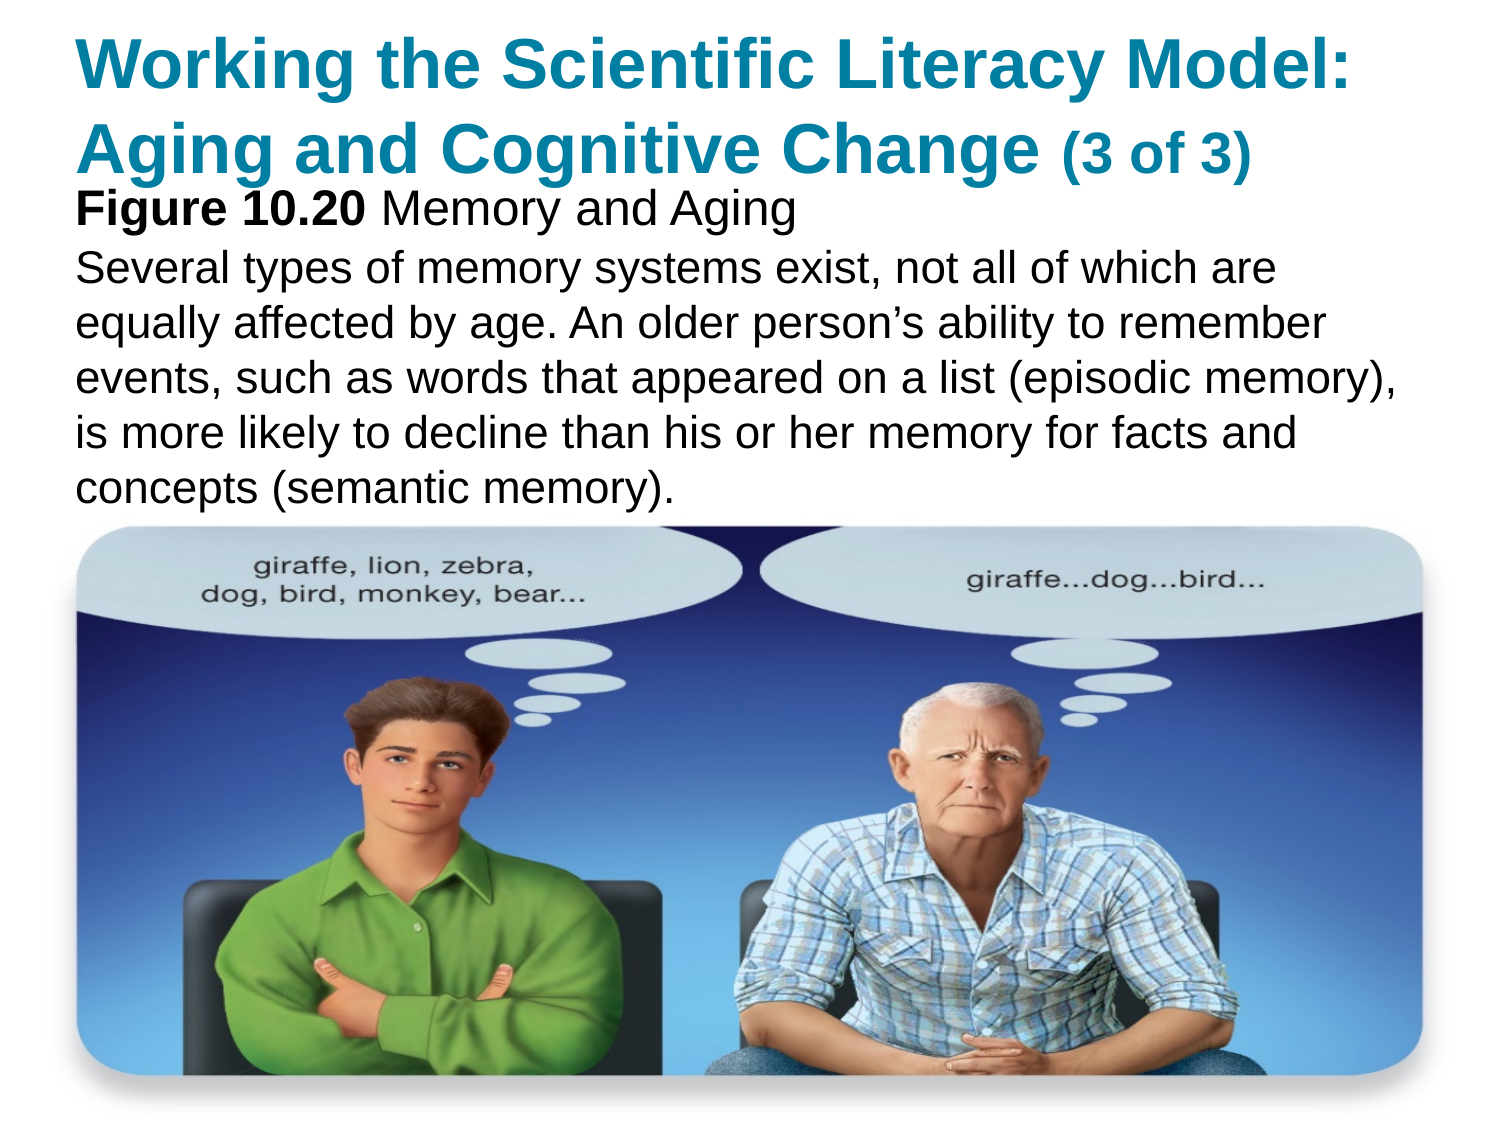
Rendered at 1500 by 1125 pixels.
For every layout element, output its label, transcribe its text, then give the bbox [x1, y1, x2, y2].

list Figure 10.20 Memory and Aging [75, 175, 1427, 238]
list Several types of memory systems exist, not all of which are equally affected by age. An older person’s ability to remember events, such as words that appeared on a list (episodic memory), is more likely to decline than his or her memory for facts and concepts (semantic memory). [75, 237, 1425, 515]
title Working the Scientific Literacy Model: Aging and Cognitive Change (3 of 3) [75, 9, 1425, 175]
picture [38, 516, 1462, 1125]
